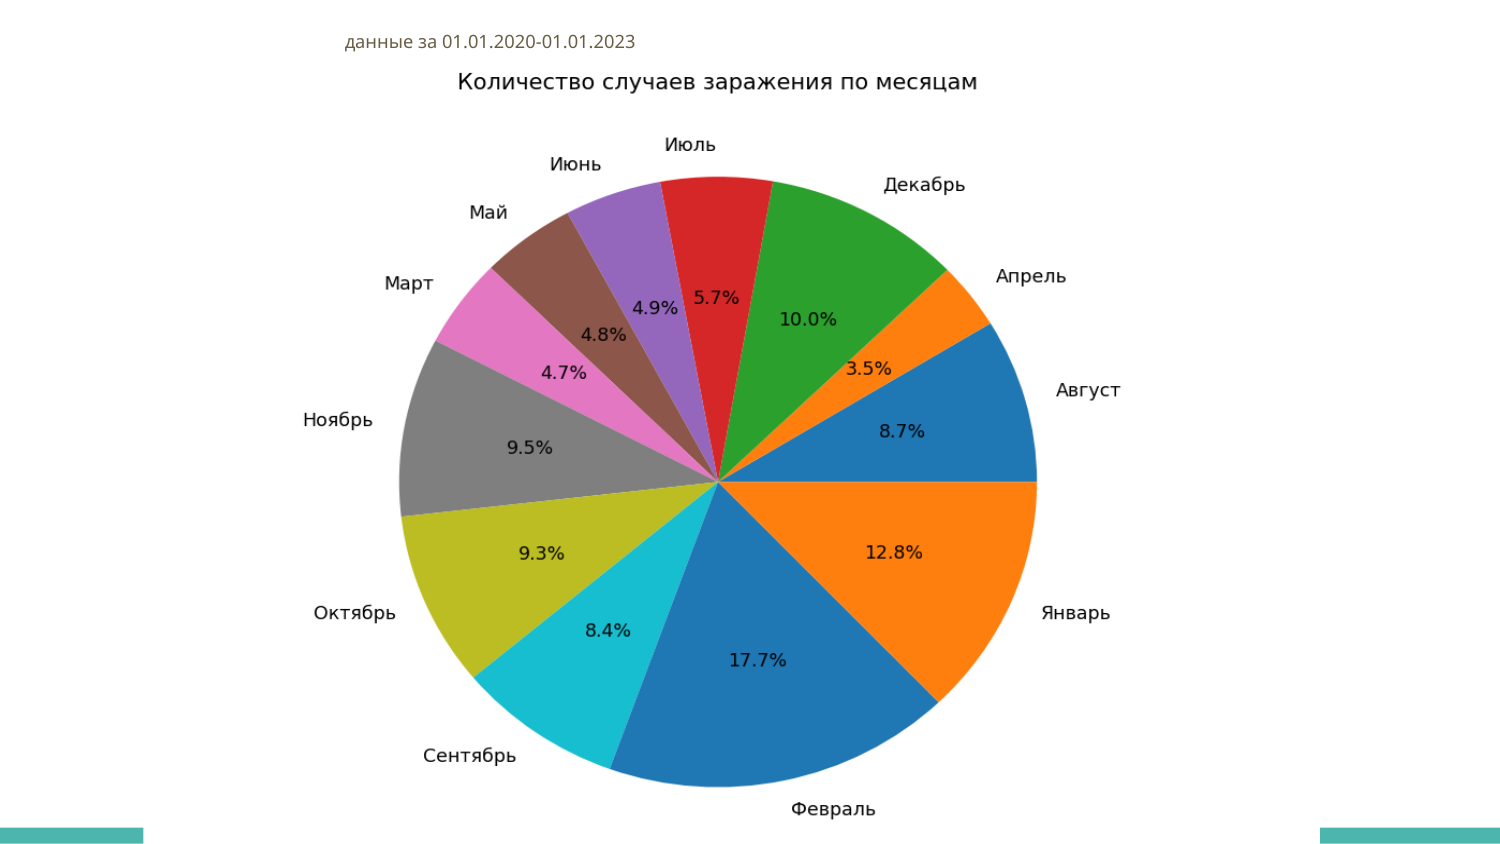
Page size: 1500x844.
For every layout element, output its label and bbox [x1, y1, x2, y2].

picture [143, 0, 1321, 844]
